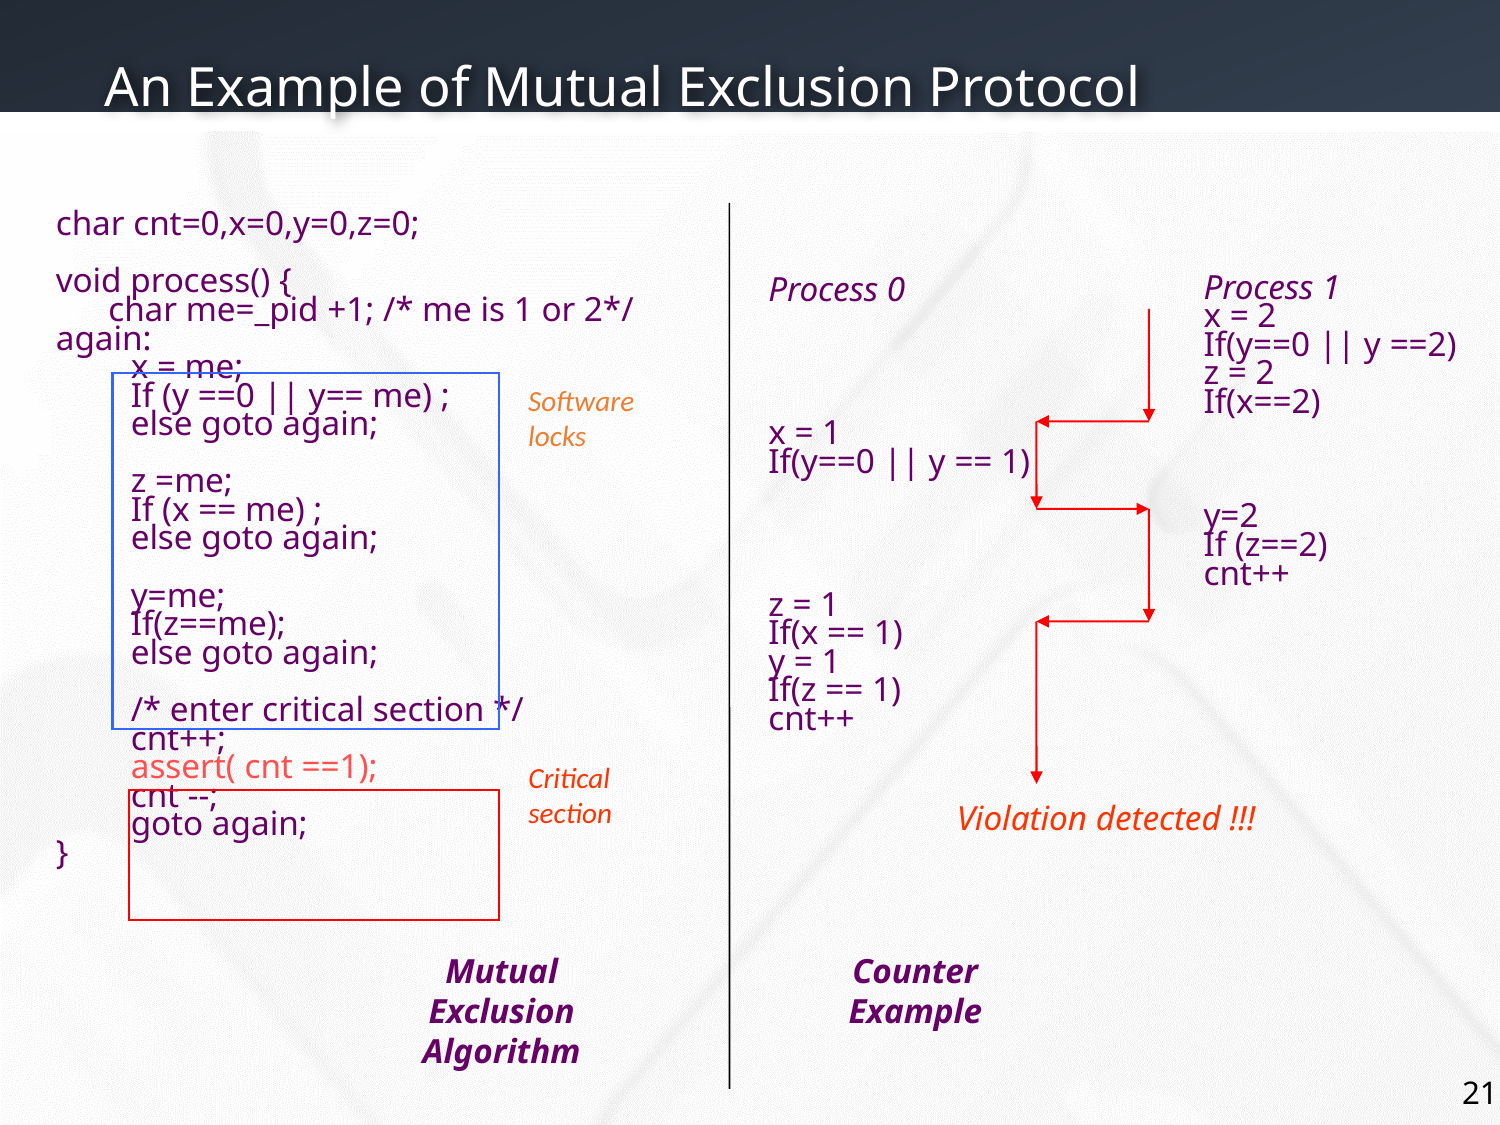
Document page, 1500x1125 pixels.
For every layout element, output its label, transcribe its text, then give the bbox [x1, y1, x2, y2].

picture [0, 131, 1500, 1125]
text_box char cnt=0,x=0,y=0,z=0; void process() { char me=_pid +1; /* me is 1 or 2*/ again: x = me; If (y ==0 || y== me) ; else goto again; z =me; If (x == me) ; else goto again; y=me; If(z==me); else goto again; /* enter critical section */ cnt++; assert( cnt ==1); cnt --; goto again; } [41, 218, 692, 903]
text_box Mutual Exclusion Algorithm [336, 962, 668, 1057]
text_box Critical section [513, 751, 632, 837]
text_box [128, 790, 500, 921]
text_box Software locks [513, 374, 650, 460]
title An Example of Mutual Exclusion Protocol [89, 39, 1294, 139]
text_box [112, 373, 500, 729]
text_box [749, 282, 1497, 1038]
